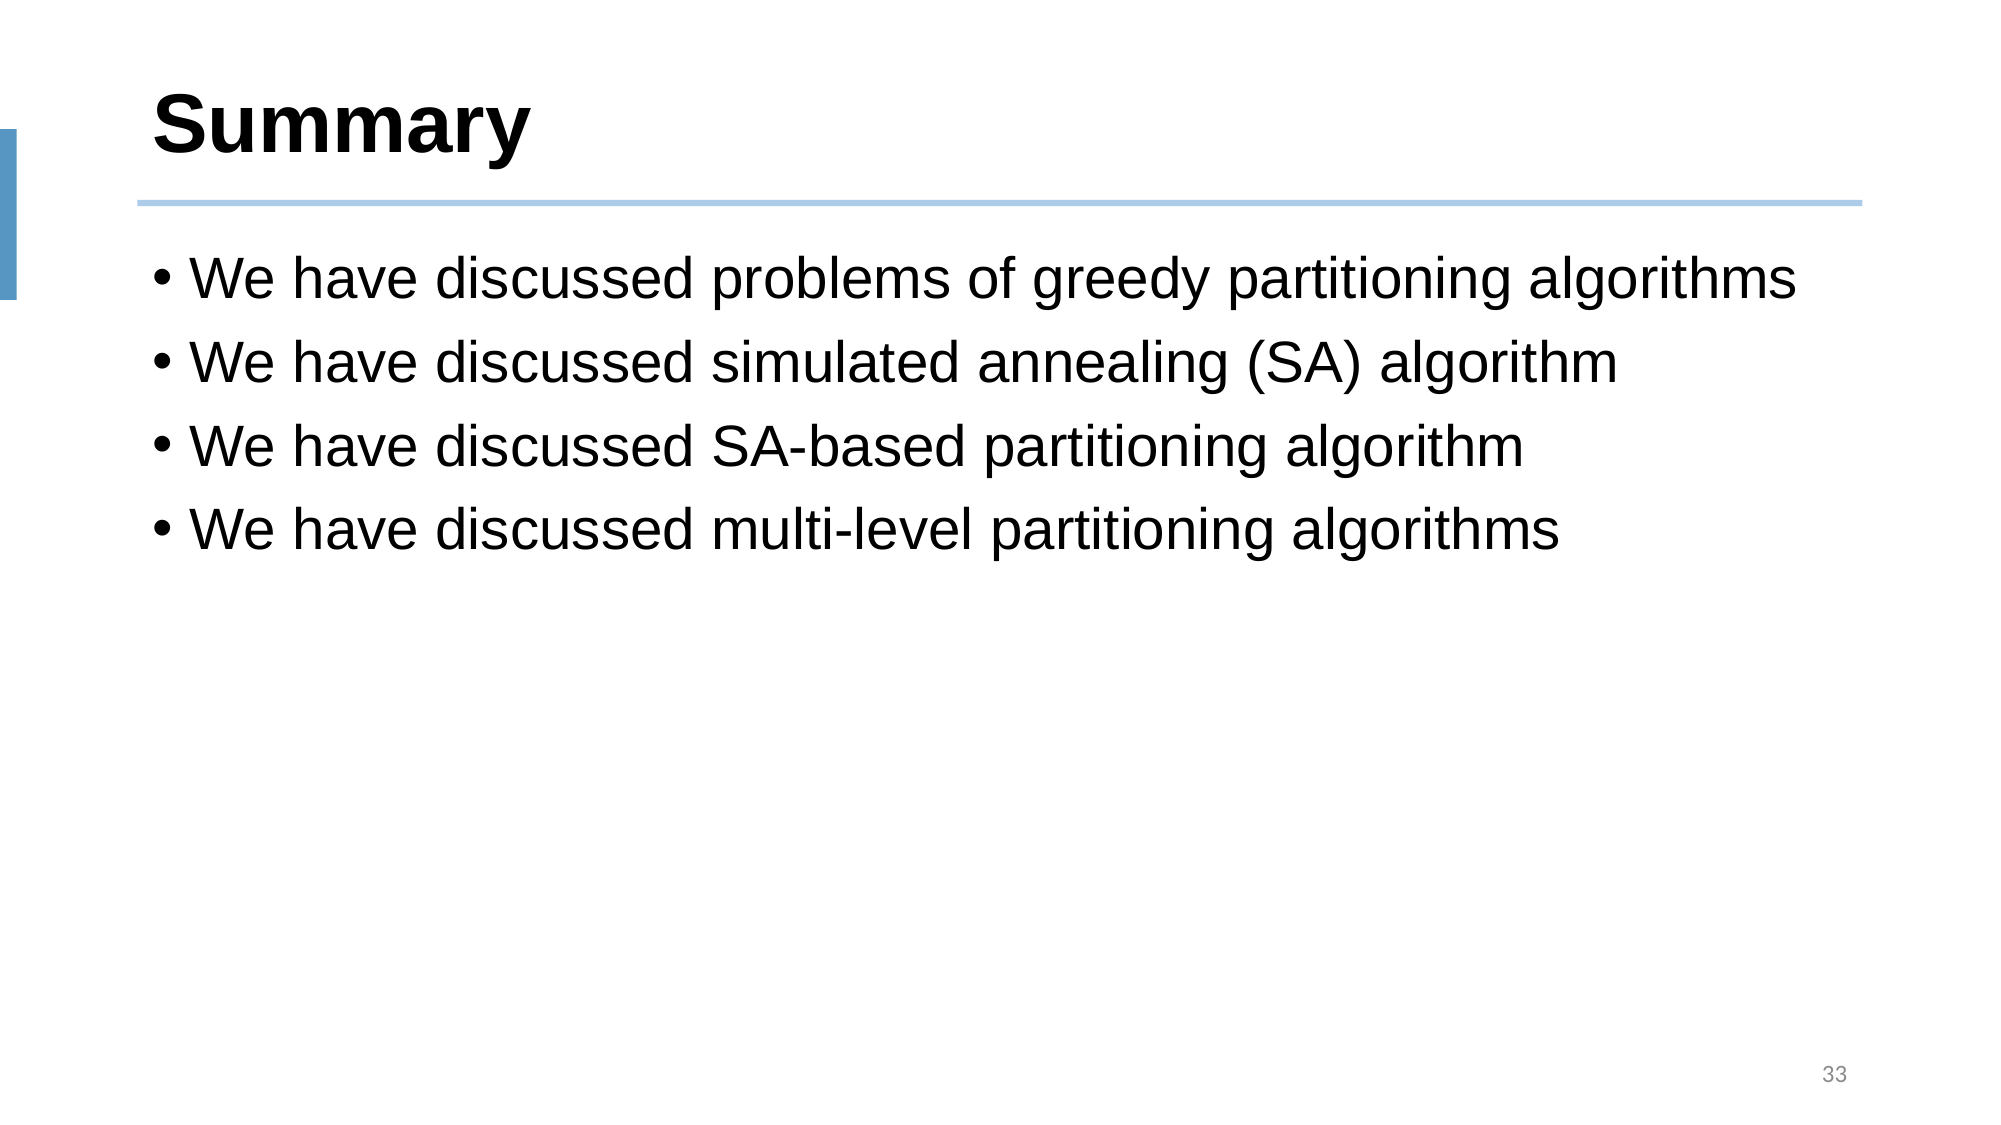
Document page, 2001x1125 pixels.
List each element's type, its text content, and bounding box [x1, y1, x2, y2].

slide_number 33 [1412, 1042, 1863, 1103]
list We have discussed problems of greedy partitioning algorithms We have discussed simulated annealing (SA) algorithm We have discussed SA-based partitioning algorithm We have discussed multi-level partitioning algorithms [137, 240, 1863, 1014]
title Summary [137, 42, 1863, 208]
